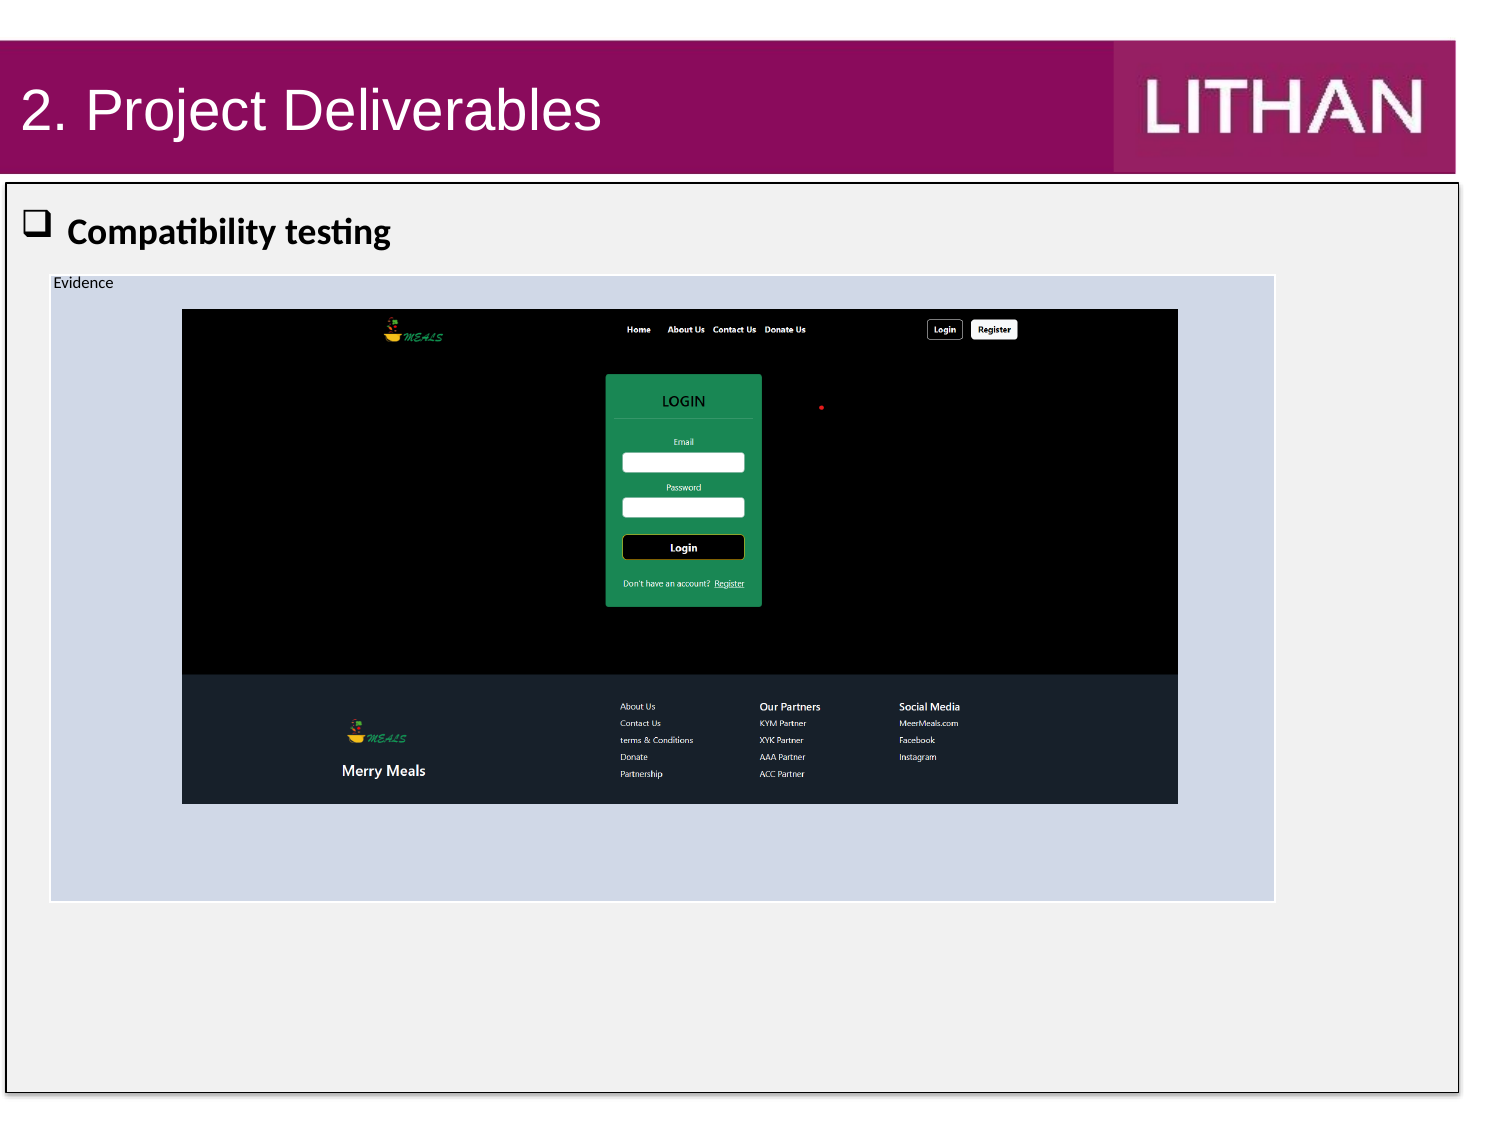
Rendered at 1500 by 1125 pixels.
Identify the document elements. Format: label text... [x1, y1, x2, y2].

title 2. Project Deliverables [18, 70, 607, 173]
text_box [0, 174, 1465, 1103]
picture [0, 37, 1457, 174]
picture [181, 309, 1178, 805]
